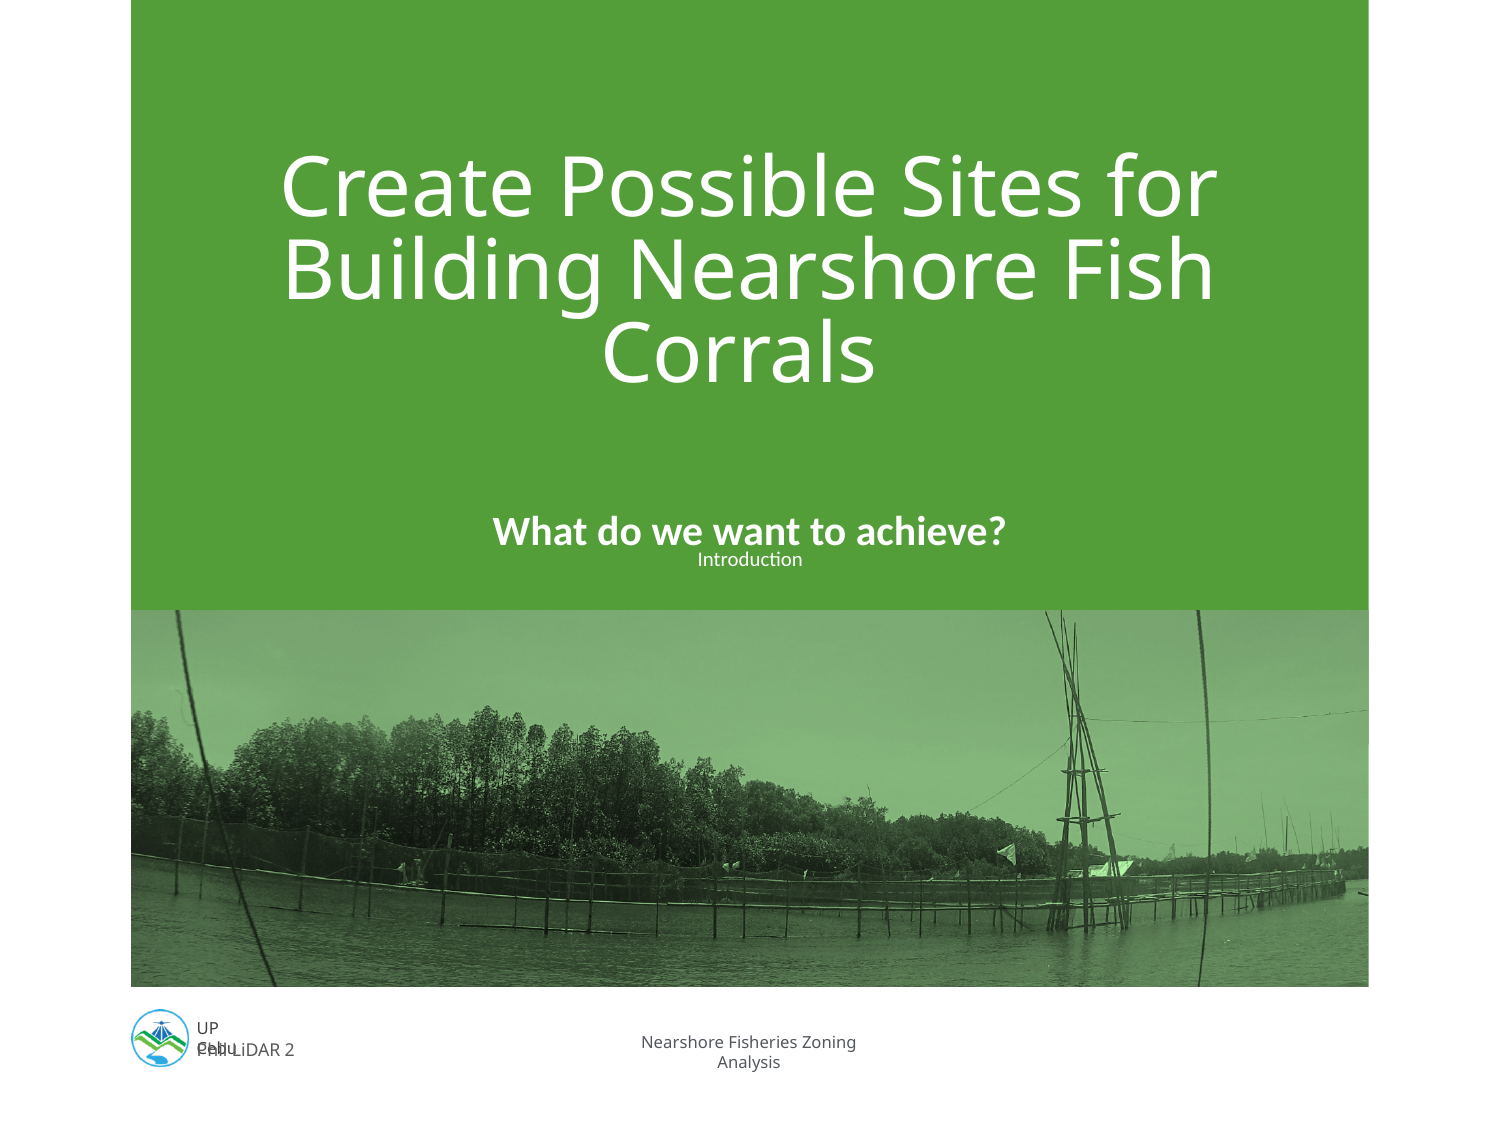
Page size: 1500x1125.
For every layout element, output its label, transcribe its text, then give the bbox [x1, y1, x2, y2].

text_box [131, 0, 1369, 610]
picture [131, 610, 1369, 987]
text_box What do we want to achieve? [449, 503, 1051, 554]
picture [131, 1009, 189, 1067]
text_box Create Possible Sites for Building Nearshore Fish Corrals [183, 149, 1317, 400]
text_box Introduction [525, 545, 975, 571]
